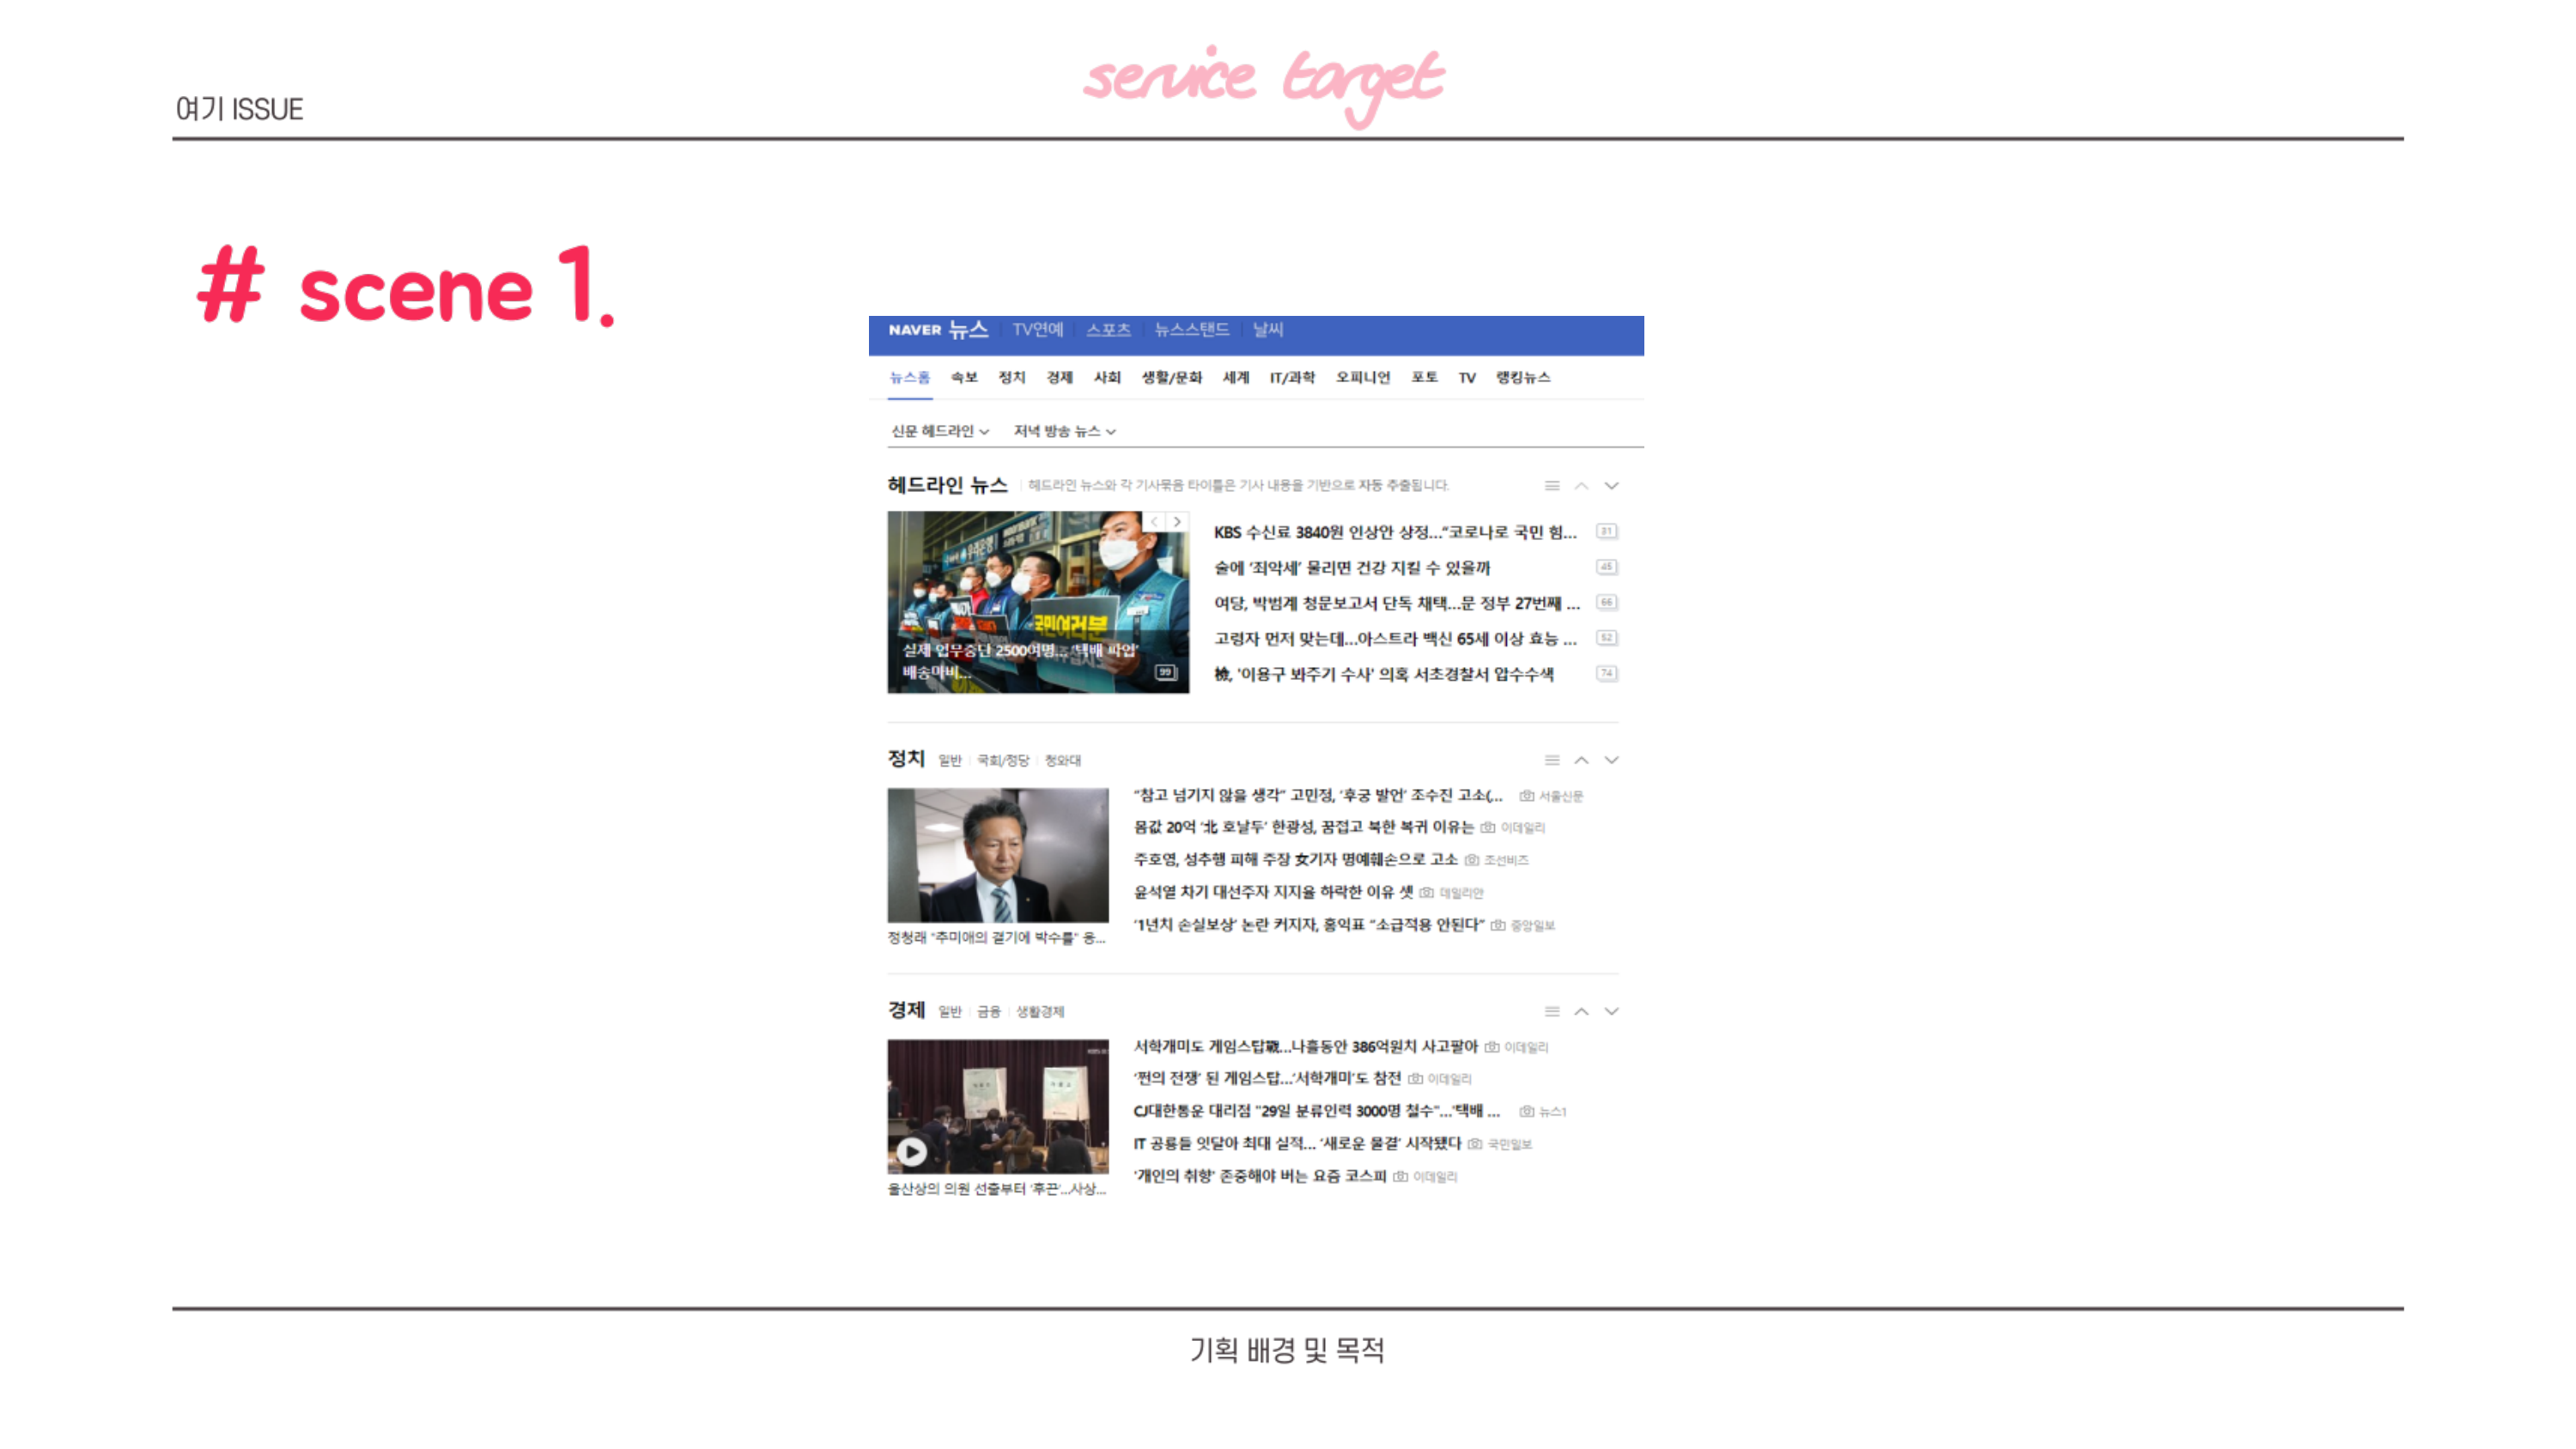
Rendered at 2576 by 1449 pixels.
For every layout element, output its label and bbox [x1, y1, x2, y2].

picture [171, 86, 319, 134]
text_box [171, 132, 1054, 146]
picture [175, 202, 665, 386]
text_box [171, 1302, 2404, 1315]
text_box [869, 316, 1644, 1215]
text_box [1475, 132, 2404, 146]
picture [1117, 1327, 1402, 1375]
picture [1058, 21, 1473, 161]
